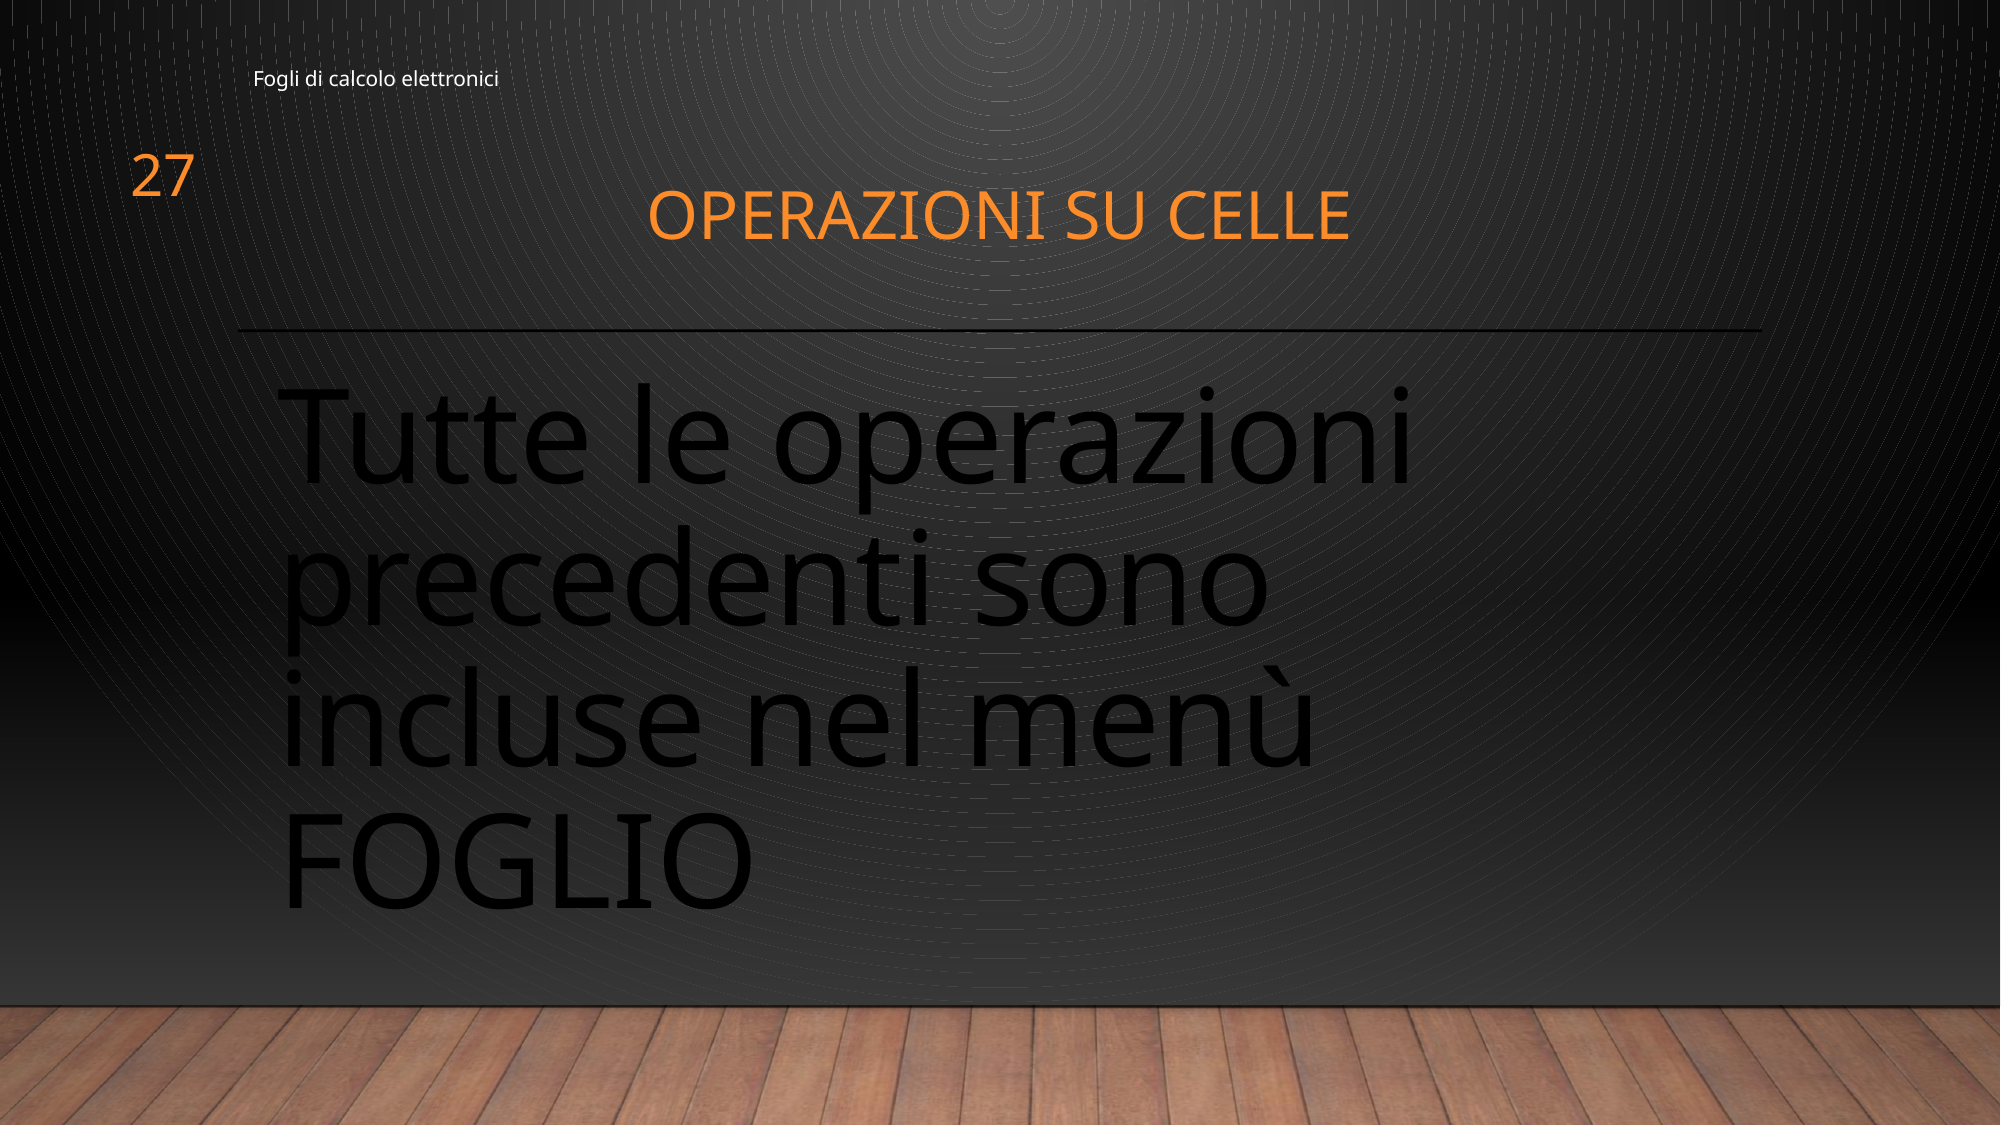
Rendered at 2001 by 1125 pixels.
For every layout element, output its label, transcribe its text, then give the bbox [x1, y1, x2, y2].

footer Fogli di calcolo elettronici [238, 54, 1162, 105]
title OPERAZIONI SU CELLE [238, 131, 1763, 305]
slide_number 27 [78, 131, 212, 214]
picture [0, 1005, 2000, 1125]
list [237, 330, 1763, 897]
